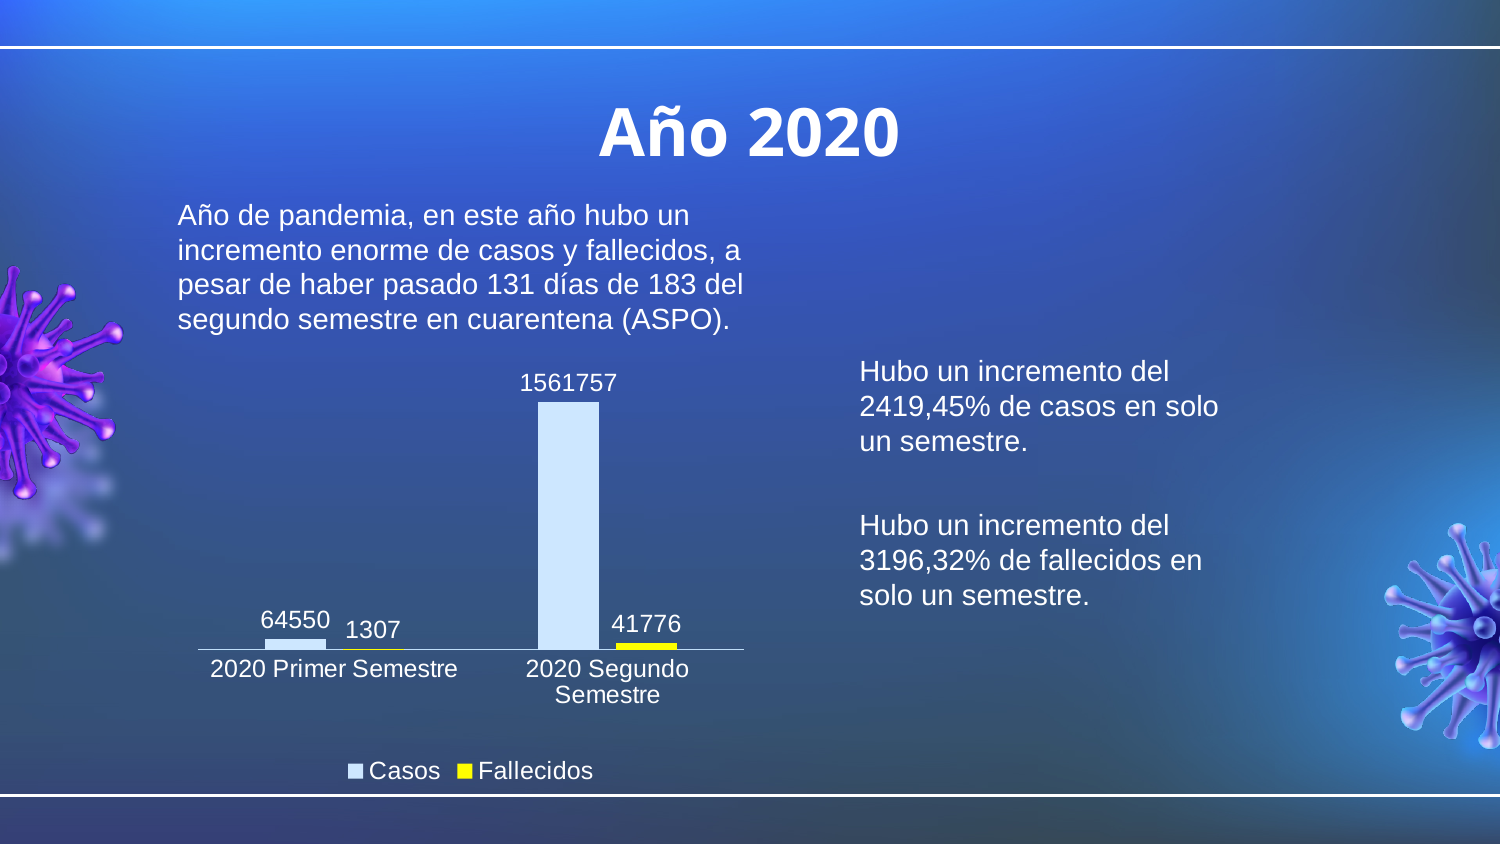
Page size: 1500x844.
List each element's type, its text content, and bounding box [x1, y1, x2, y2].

picture [0, 0, 1500, 46]
title Año 2020 [116, 75, 1383, 169]
picture [0, 49, 1500, 844]
text_box Año de pandemia, en este año hubo un incremento enorme de casos y fallecidos, a pesar de haber pasado 131 días de 183 del segundo semestre en cuarentena (ASPO). [162, 188, 814, 343]
text_box Hubo un incremento del 3196,32% de fallecidos en solo un semestre. [844, 498, 1273, 619]
text_box Hubo un incremento del 2419,45% de casos en solo un semestre. [844, 344, 1273, 465]
chart [174, 344, 768, 791]
